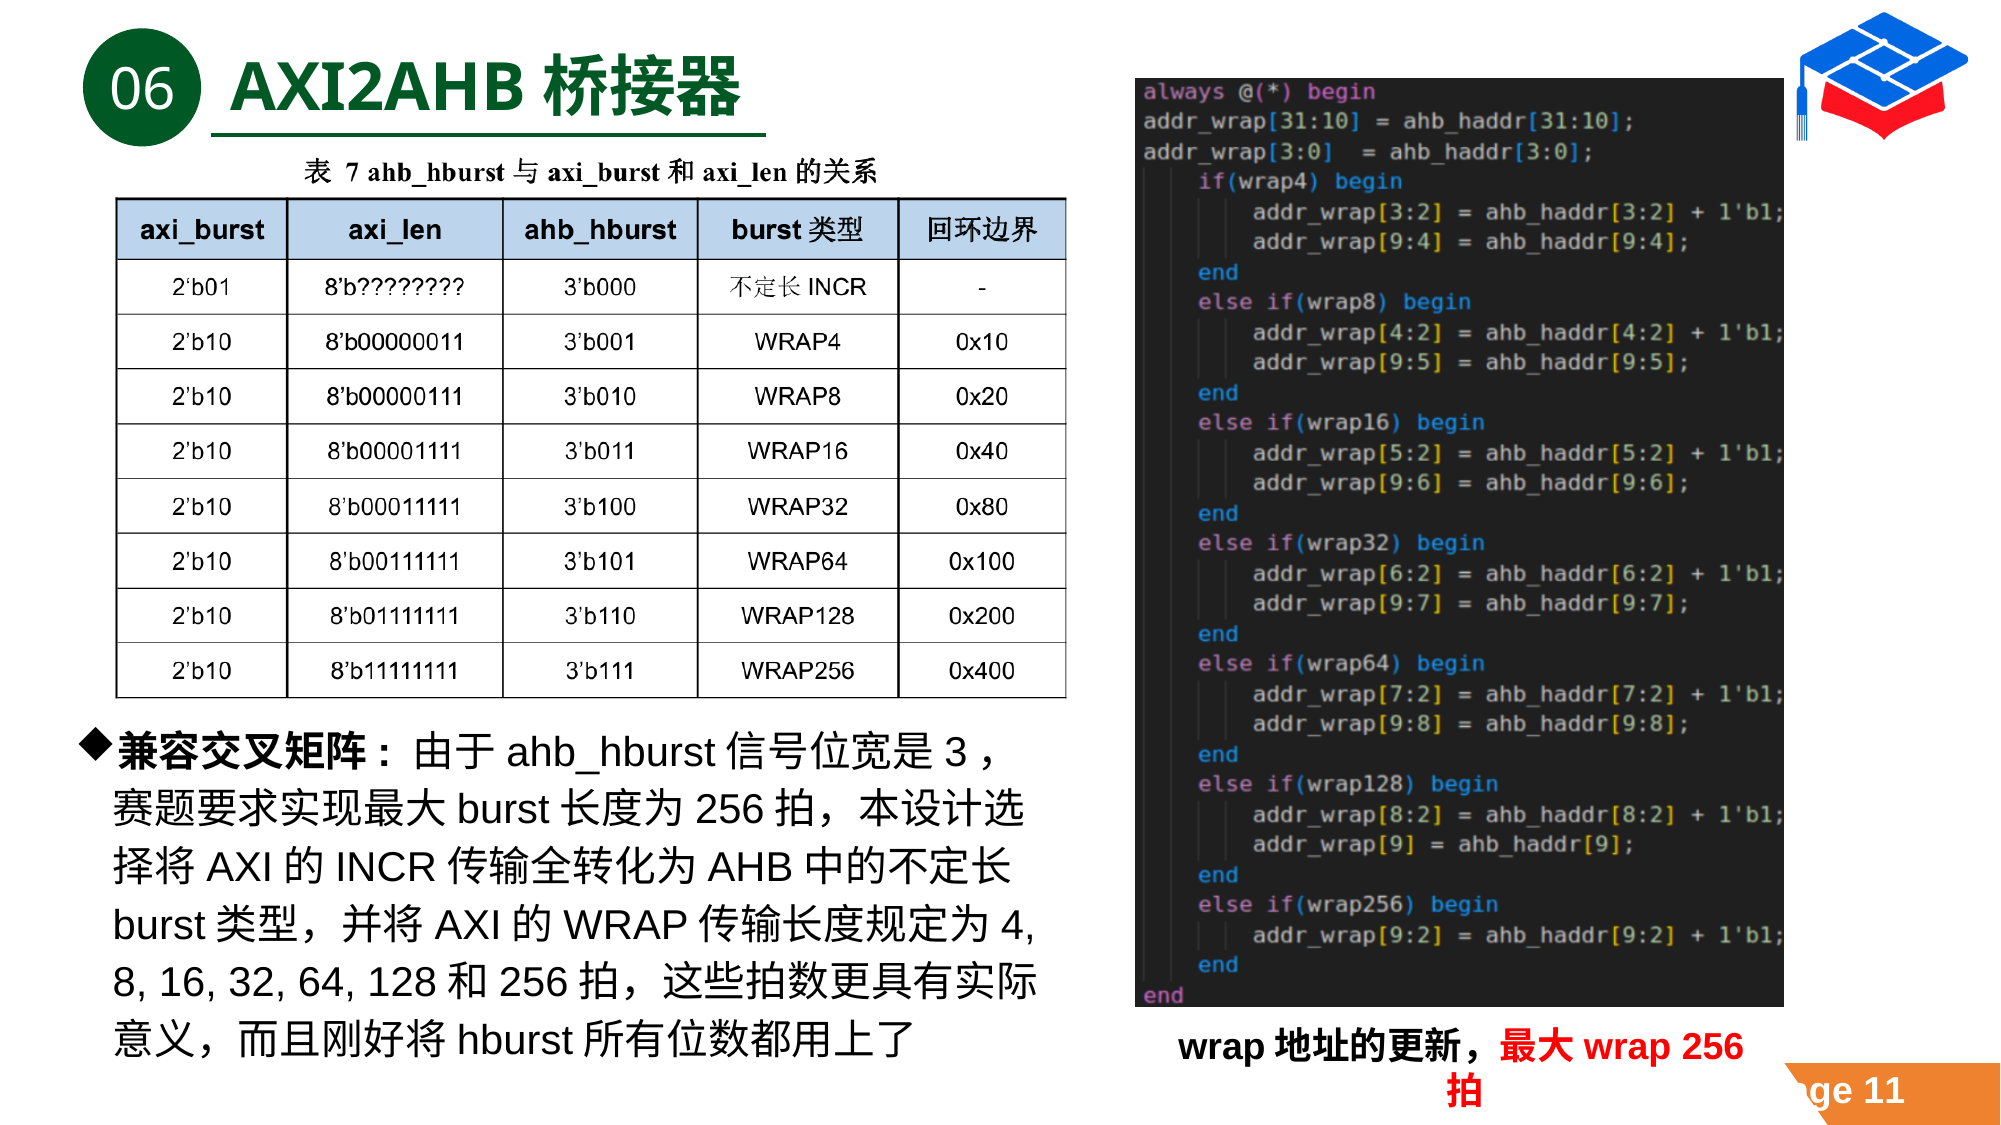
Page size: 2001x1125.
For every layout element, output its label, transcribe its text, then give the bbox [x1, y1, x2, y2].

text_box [70, 27, 215, 147]
text_box 兼容交叉矩阵: 由于ahb_hburst信号位宽是3，赛题要求实现最大burst长度为256拍，本设计选择将AXI的INCR传输全转化为AHB中的不定长burst类型，并将AXI的WRAP传输长度规定为4, 8, 16, 32, 64, 128和256拍，这些拍数更具有实际意义，而且刚好将hburst所有位数都用上了 [60, 709, 1076, 1079]
text_box AXI2AHB桥接器 [218, 38, 935, 130]
picture [1134, 12, 2000, 1008]
picture [108, 143, 1072, 709]
text_box wrap地址的更新，最大wrap 256拍 [1147, 1014, 1784, 1120]
